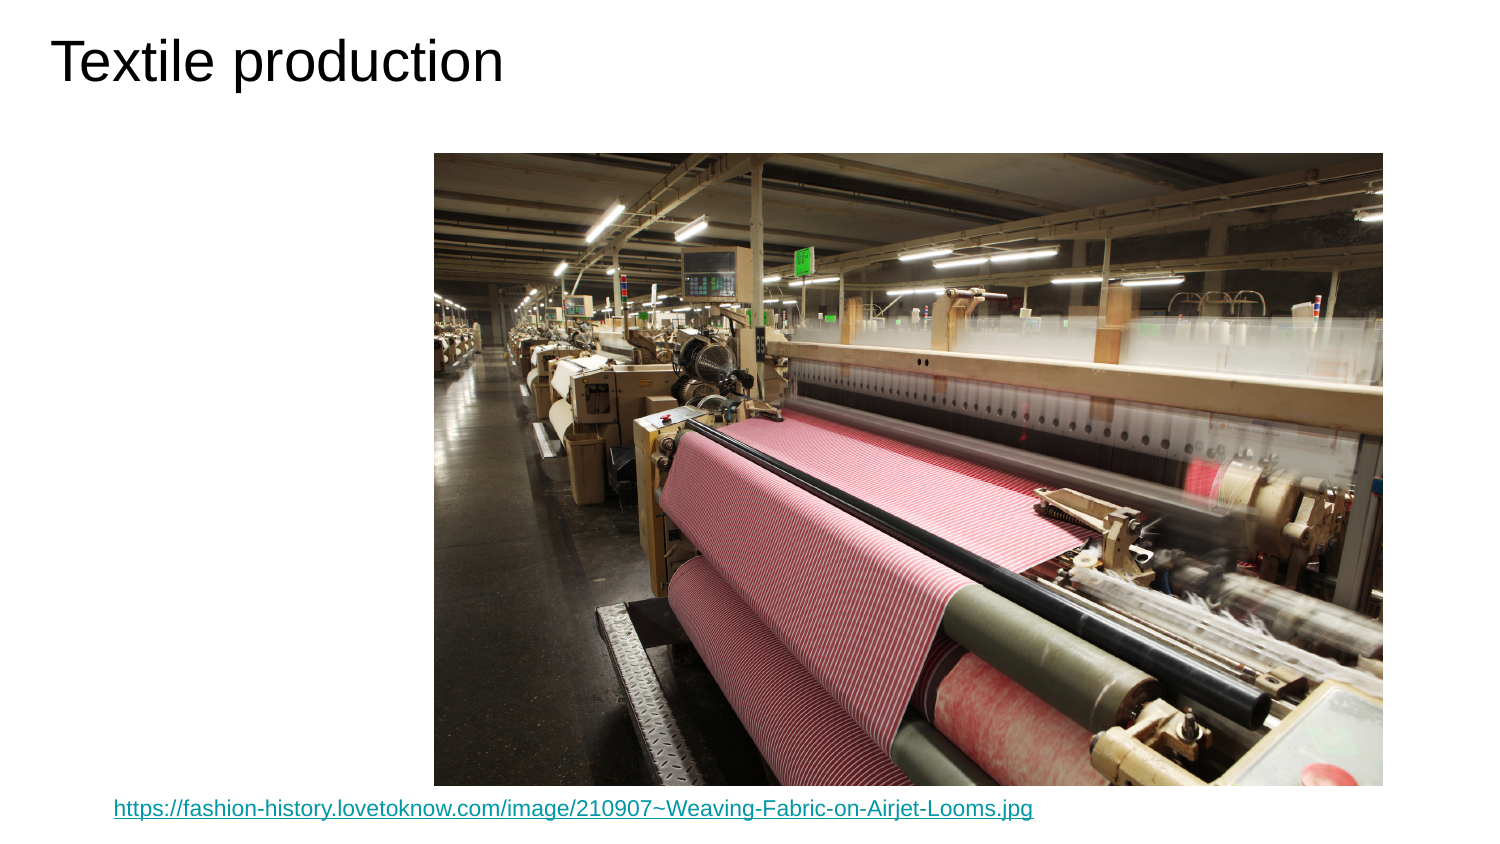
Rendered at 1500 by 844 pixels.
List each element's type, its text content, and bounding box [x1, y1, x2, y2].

picture [434, 153, 1384, 786]
title Textile production [35, 8, 1434, 102]
list https://fashion-history.lovetoknow.com/image/210907~Weaving-Fabric-on-Airjet-Looms.jpg [98, 774, 1370, 844]
